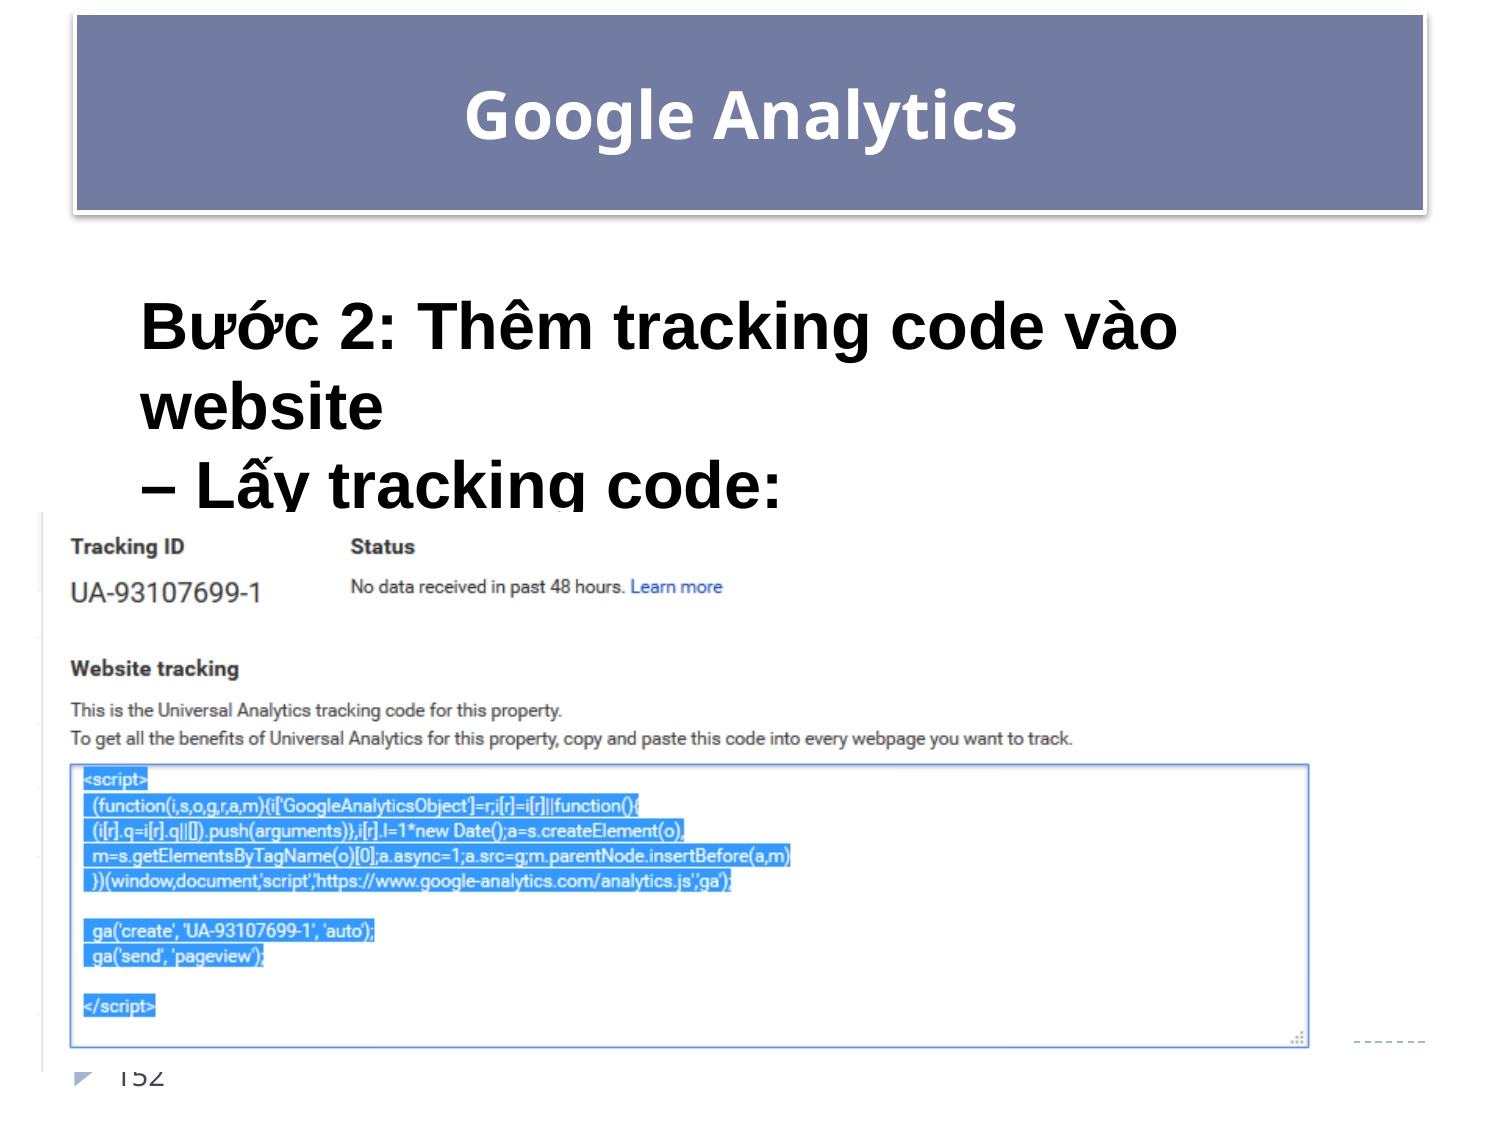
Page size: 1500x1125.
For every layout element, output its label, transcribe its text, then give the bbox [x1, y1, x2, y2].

picture [37, 512, 1352, 1072]
slide_number 152 [99, 1081, 425, 1110]
text_box Bước 2: Thêm tracking code vào website – Lấy tracking code: [125, 274, 1438, 530]
text_box [37, 224, 1500, 375]
title Google Analytics [75, 12, 1425, 213]
